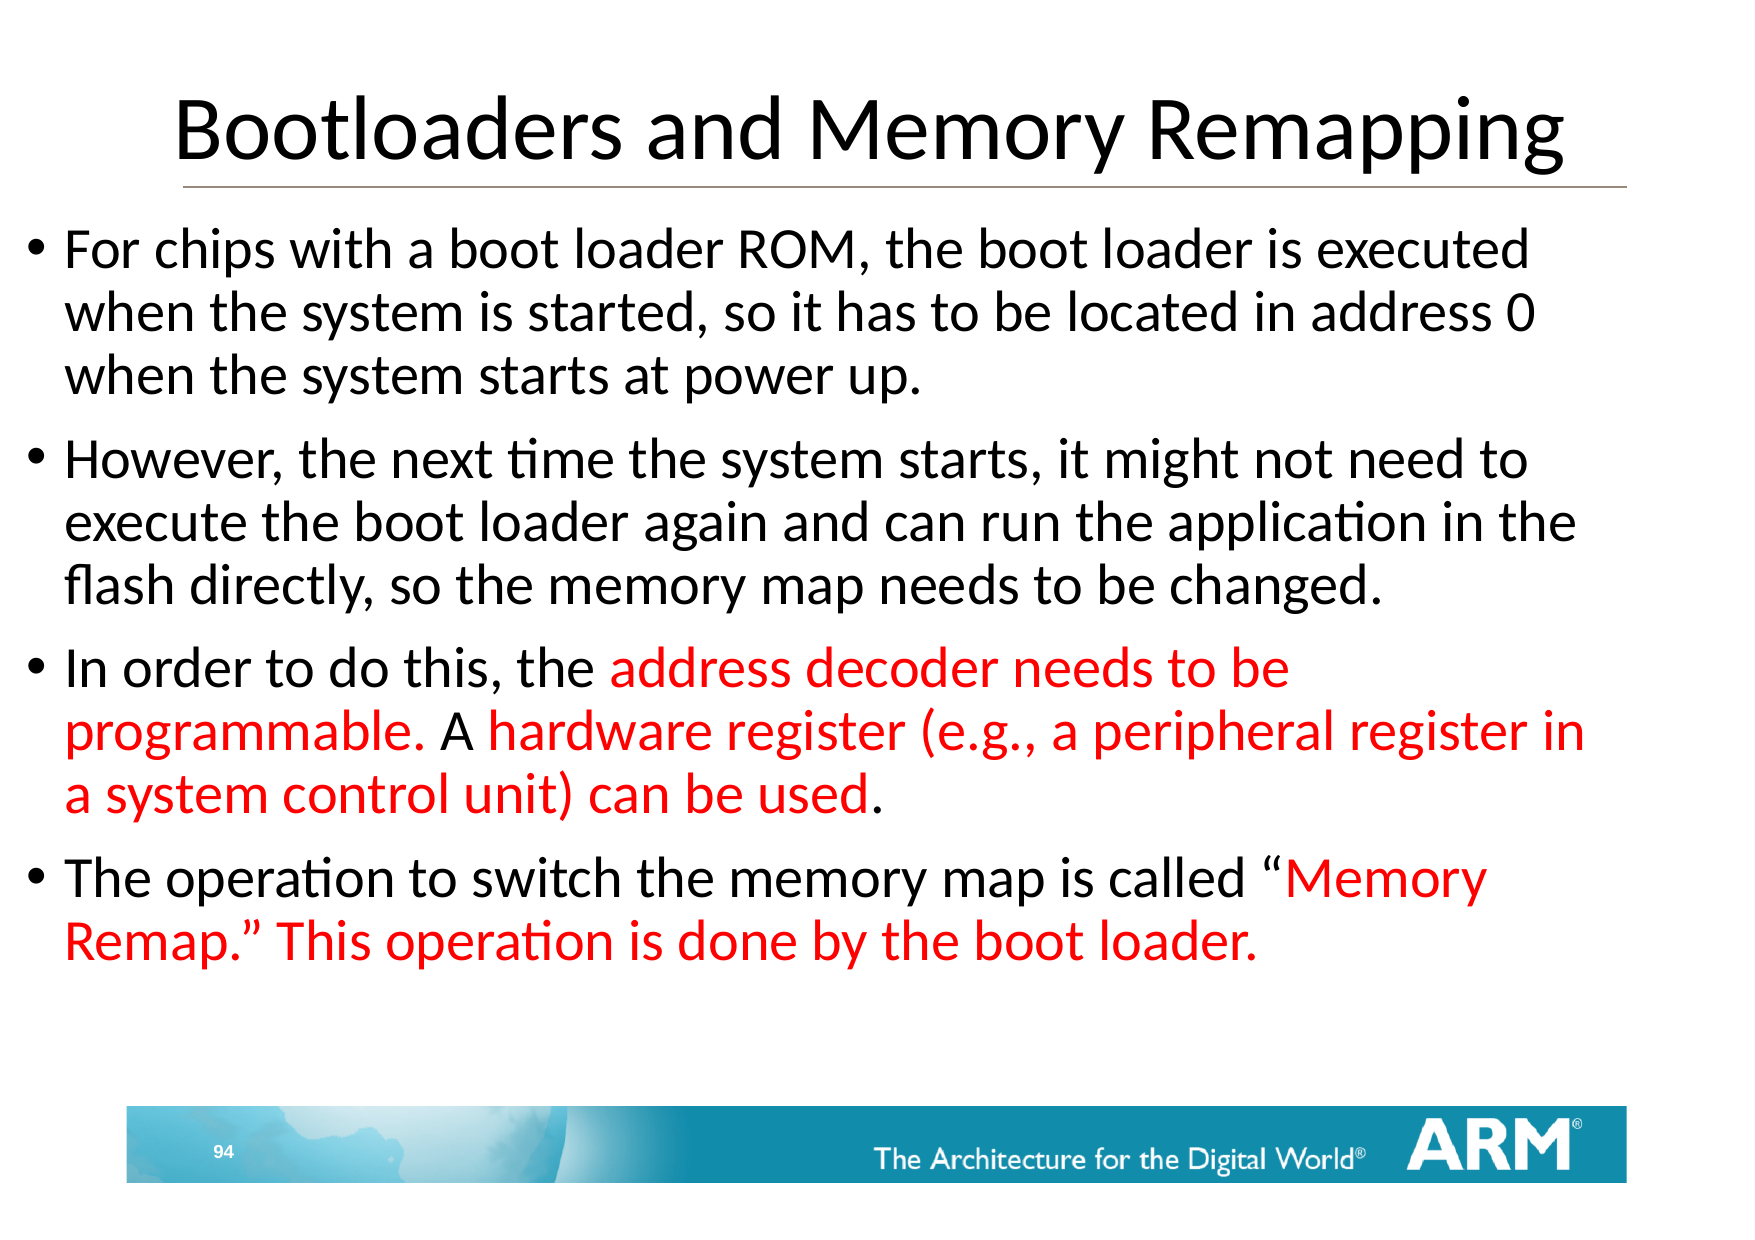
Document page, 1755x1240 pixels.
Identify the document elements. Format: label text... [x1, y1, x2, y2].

title Bootloaders and Memory Remapping [173, 80, 1581, 172]
slide_number 94 [198, 1139, 287, 1187]
picture [126, 1106, 1627, 1183]
list For chips with a boot loader ROM, the boot loader is executed when the system is started, so it has to be located in address 0 when the system starts at power up. However, the next time the system starts, it might not need to execute the boot loader again and can run the application in the flash directly, so the memory map needs to be changed. In order to do this, the address decoder needs to be programmable. A hardware register (e.g., a peripheral register in a system control unit) can be used. The operation to switch the memory map is called “Memory Remap.” This operation is done by the boot loader. [26, 218, 1612, 492]
